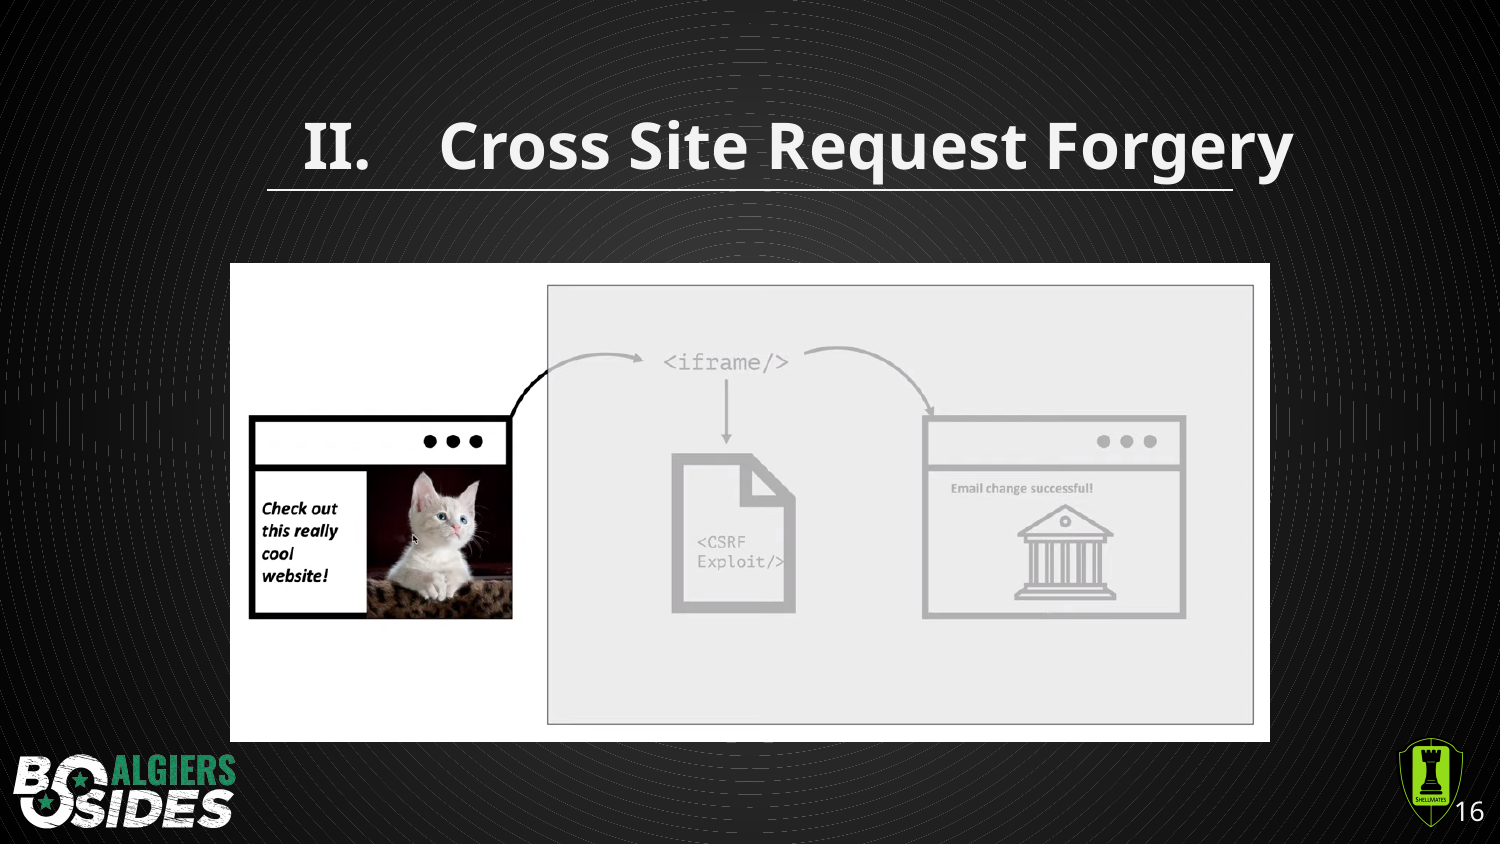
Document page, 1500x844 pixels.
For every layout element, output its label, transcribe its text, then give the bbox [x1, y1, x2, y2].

picture [1395, 735, 1467, 829]
slide_number ‹#› [1410, 779, 1500, 844]
picture [12, 263, 1271, 835]
title II. Cross Site Request Forgery [288, 90, 1500, 190]
